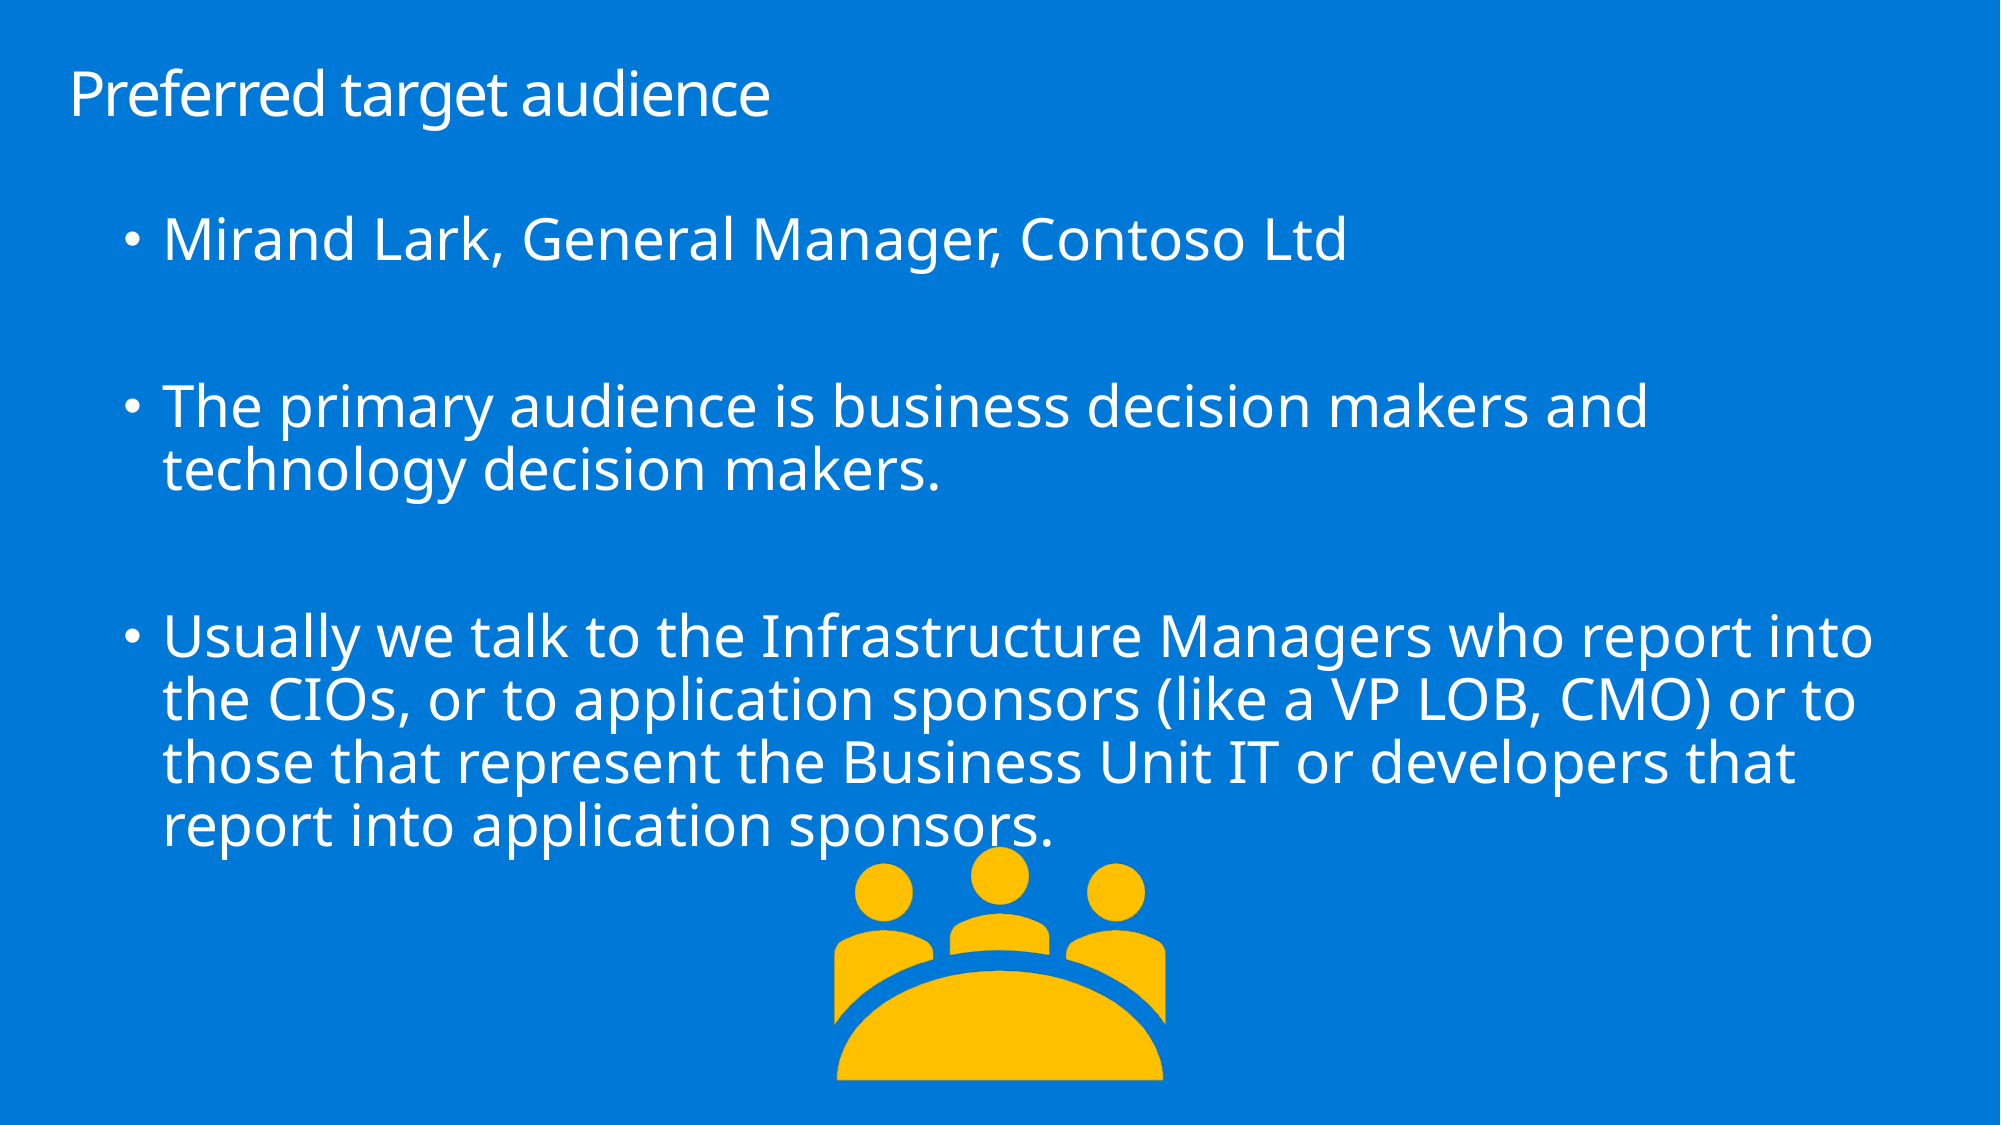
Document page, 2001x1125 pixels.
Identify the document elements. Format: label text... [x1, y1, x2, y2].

picture [800, 764, 1200, 1125]
list Mirand Lark, General Manager, Contoso Ltd The primary audience is business decision makers and technology decision makers. Usually we talk to the Infrastructure Managers who report into the CIOs, or to application sponsors (like a VP LOB, CMO) or to those that represent the Business Unit IT or developers that report into application sponsors. [44, 195, 1956, 692]
title Preferred target audience [44, 47, 1957, 196]
